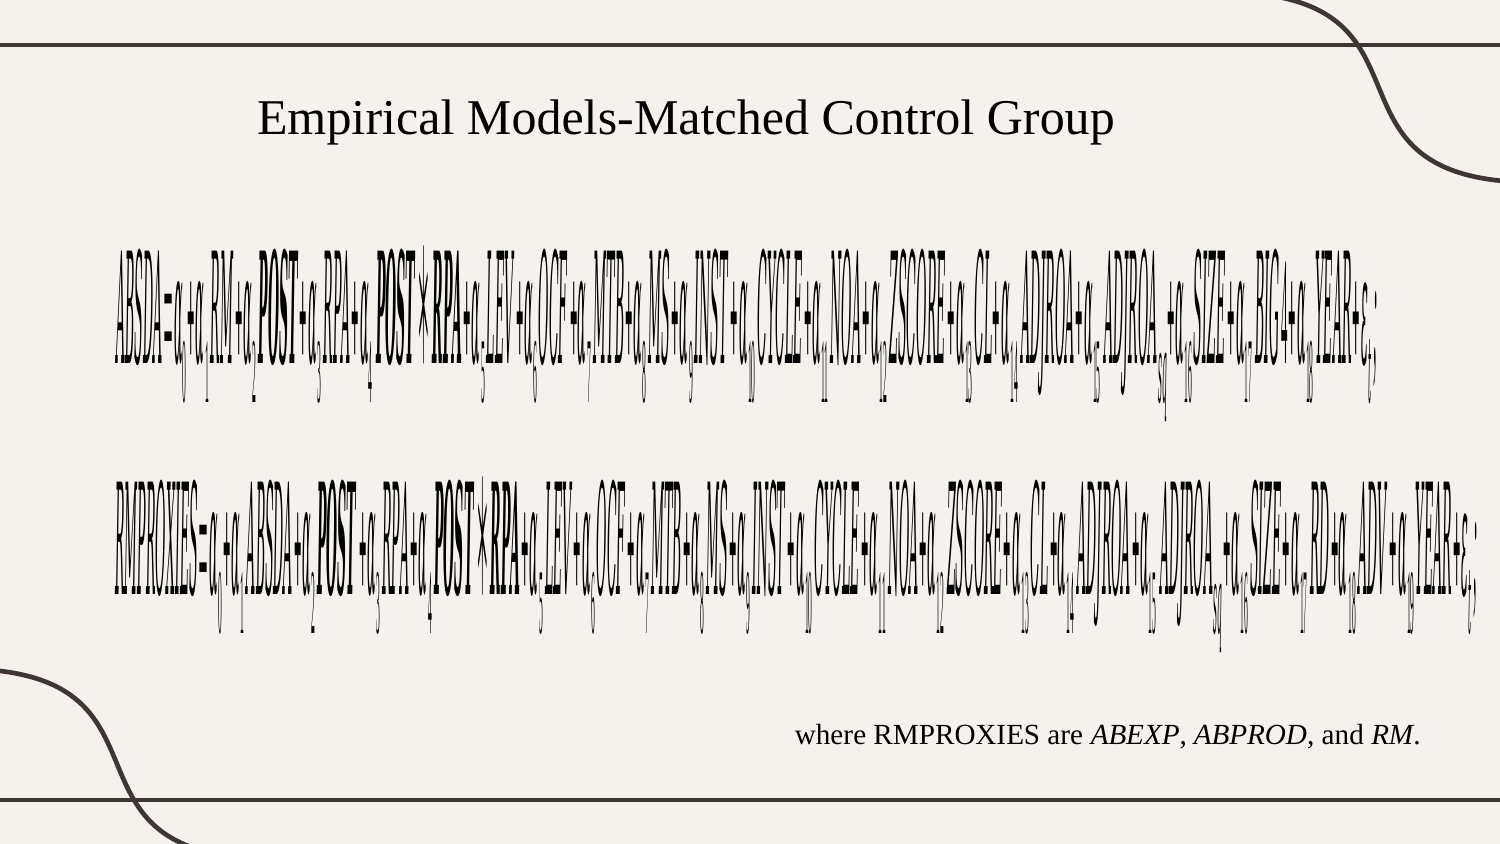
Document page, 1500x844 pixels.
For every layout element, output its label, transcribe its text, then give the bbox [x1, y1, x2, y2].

text_box where RMPROXIES are ABEXP, ABPROD, and RM. [676, 691, 1466, 759]
title Empirical Models-Matched Control Group [220, 69, 1153, 164]
